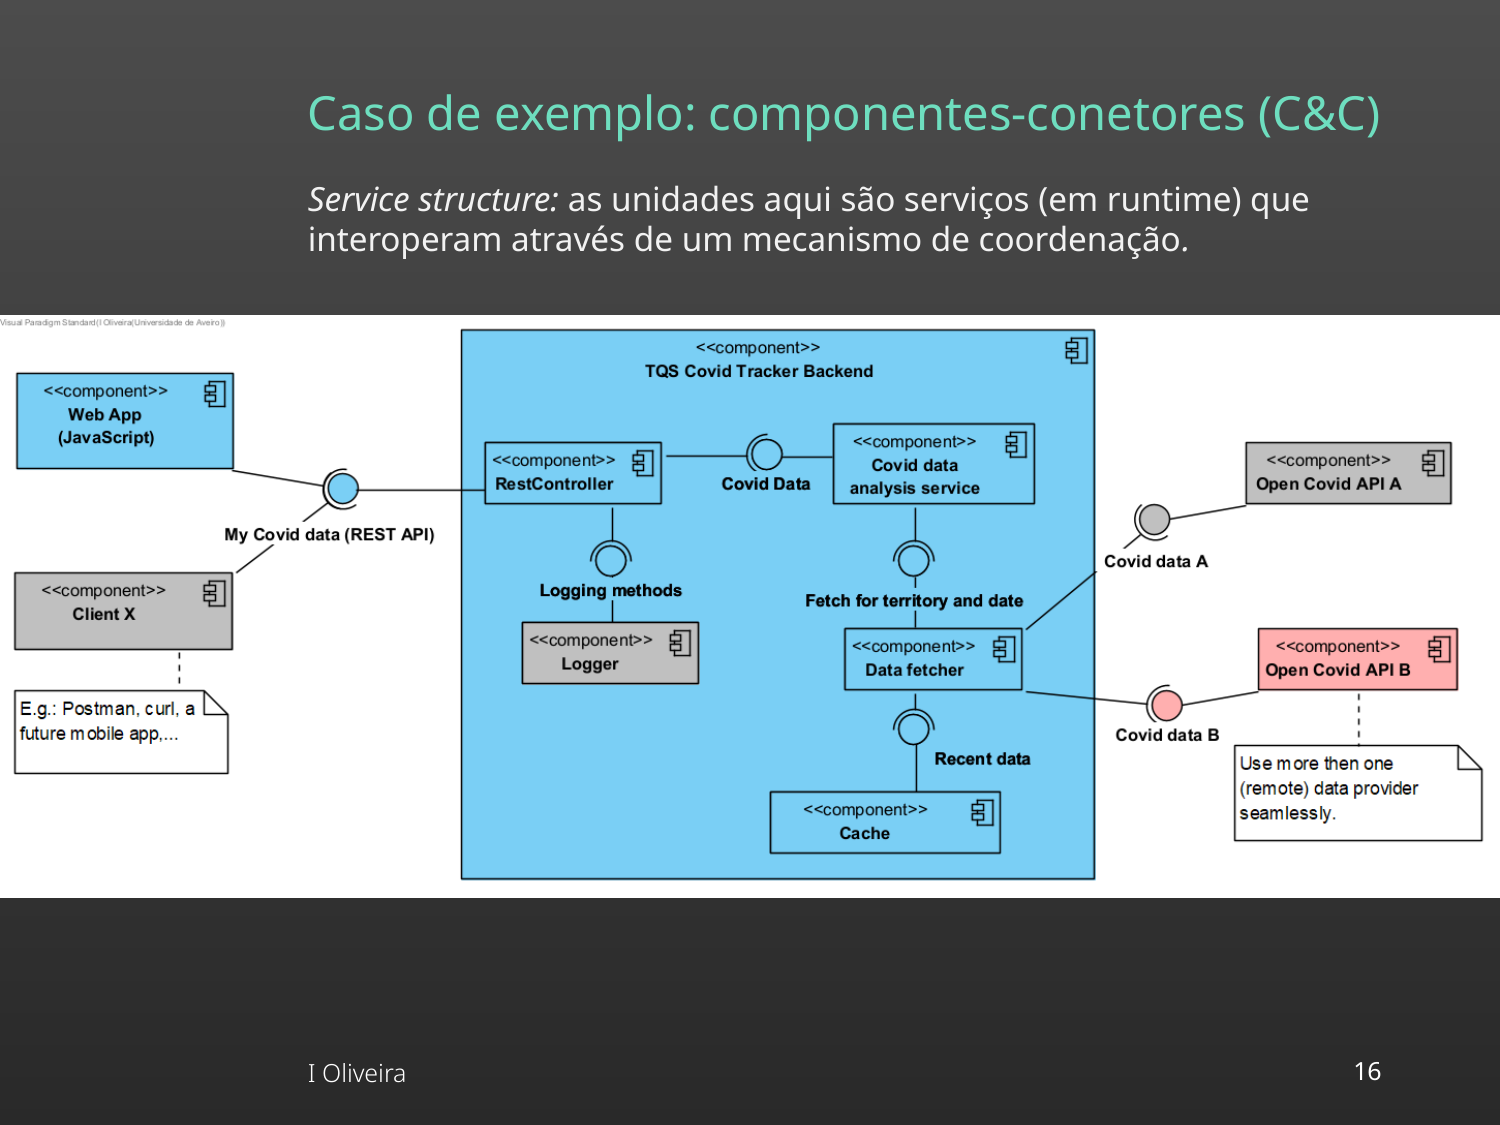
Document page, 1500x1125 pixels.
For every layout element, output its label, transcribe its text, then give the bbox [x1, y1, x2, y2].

slide_number ‹#› [1059, 1042, 1397, 1103]
title Caso de exemplo: componentes-conetores (C&C) [292, 59, 1397, 170]
picture [0, 314, 1500, 899]
footer I Oliveira [292, 1042, 1004, 1103]
subtitle Service structure: as unidades aqui são serviços (em runtime) que interoperam através de um mecanismo de coordenação. [292, 170, 1397, 268]
